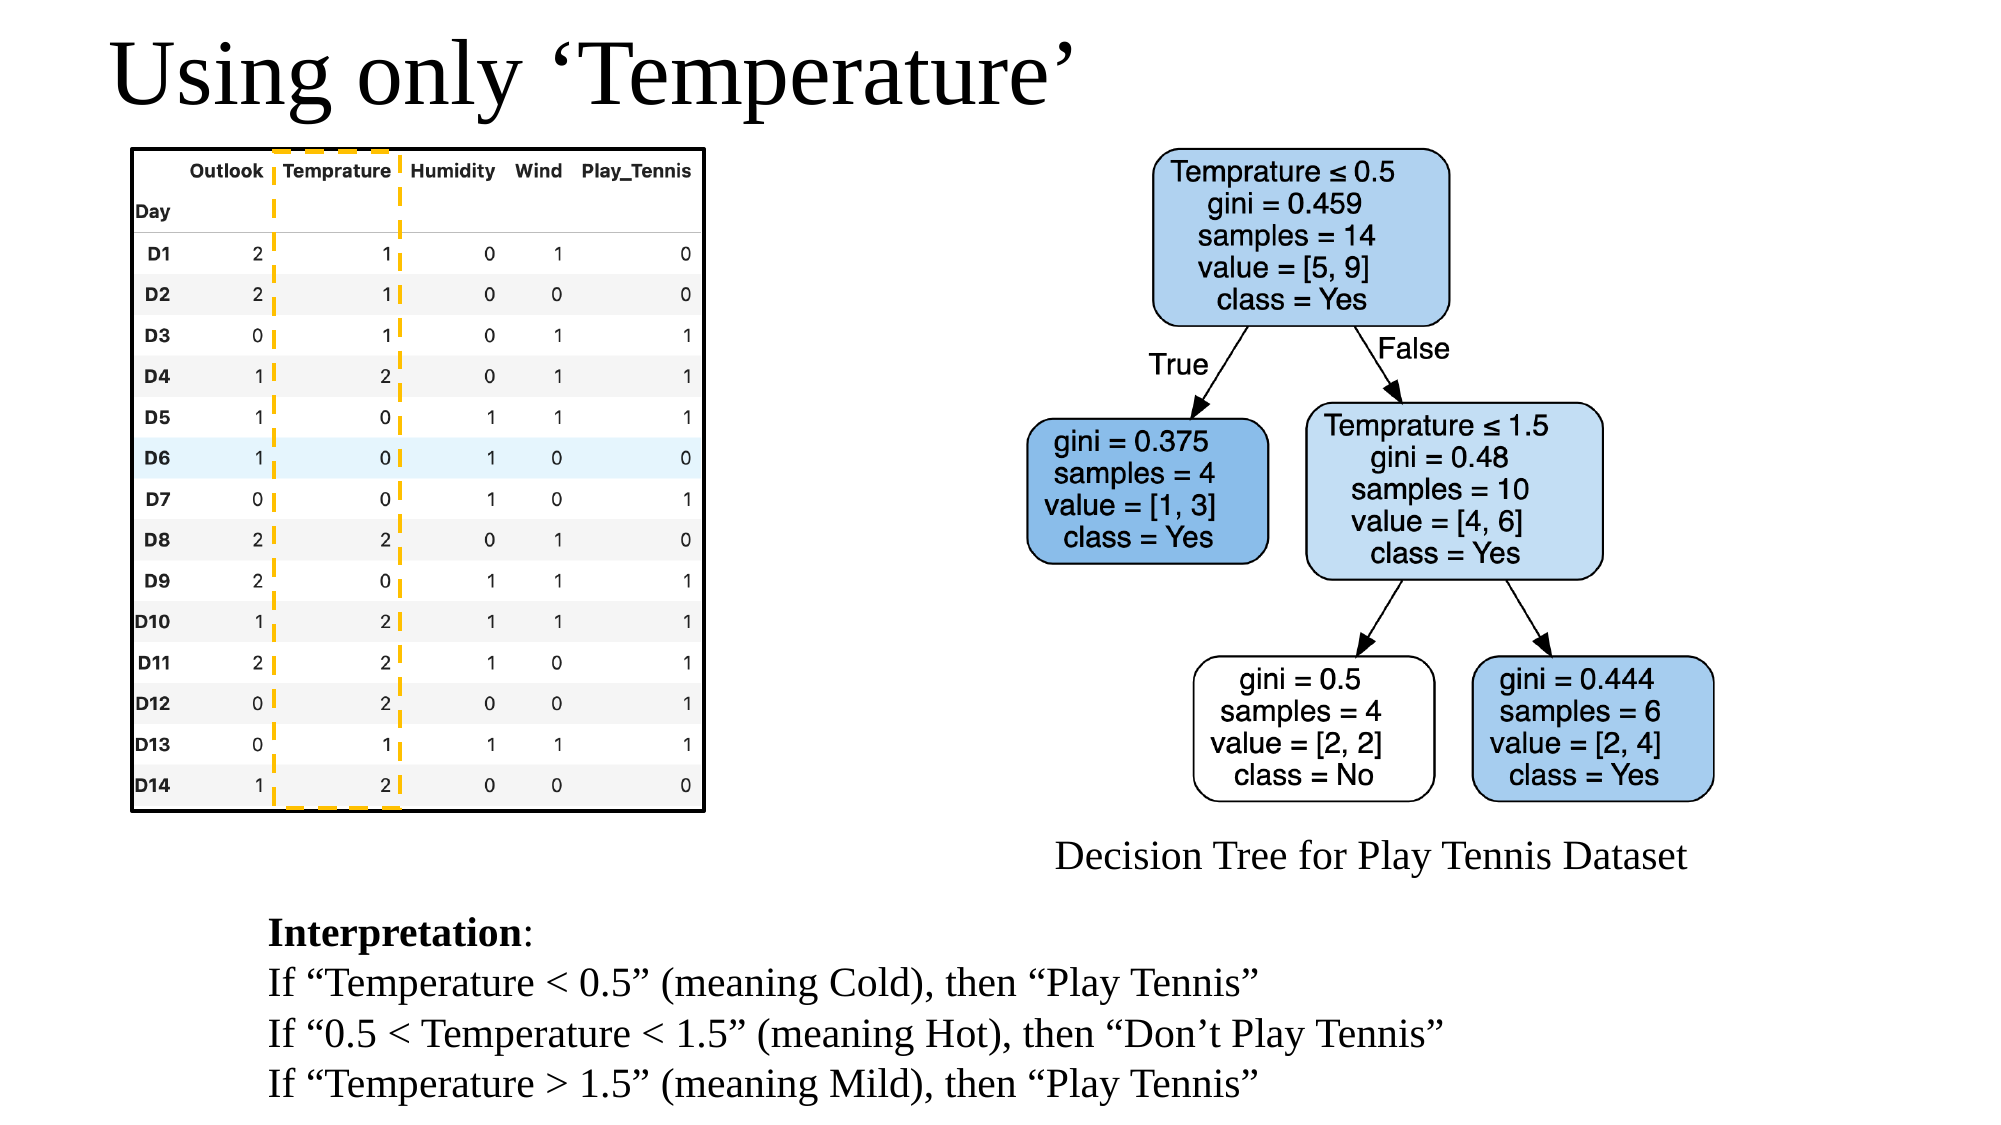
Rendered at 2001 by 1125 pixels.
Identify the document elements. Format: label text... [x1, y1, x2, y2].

text_box Interpretation: If “Temperature < 0.5” (meaning Cold), then “Play Tennis” If “0.5 < Temperature < 1.5” (meaning Hot), then “Don’t Play Tennis” If “Temperature > 1.5” (meaning Mild), then “Play Tennis” [252, 897, 1747, 1113]
text_box Decision Tree for Play Tennis Dataset [1039, 820, 1703, 885]
picture [133, 150, 703, 810]
title Using only ‘Temperature’ [0, 0, 2000, 133]
picture [1021, 138, 1722, 809]
